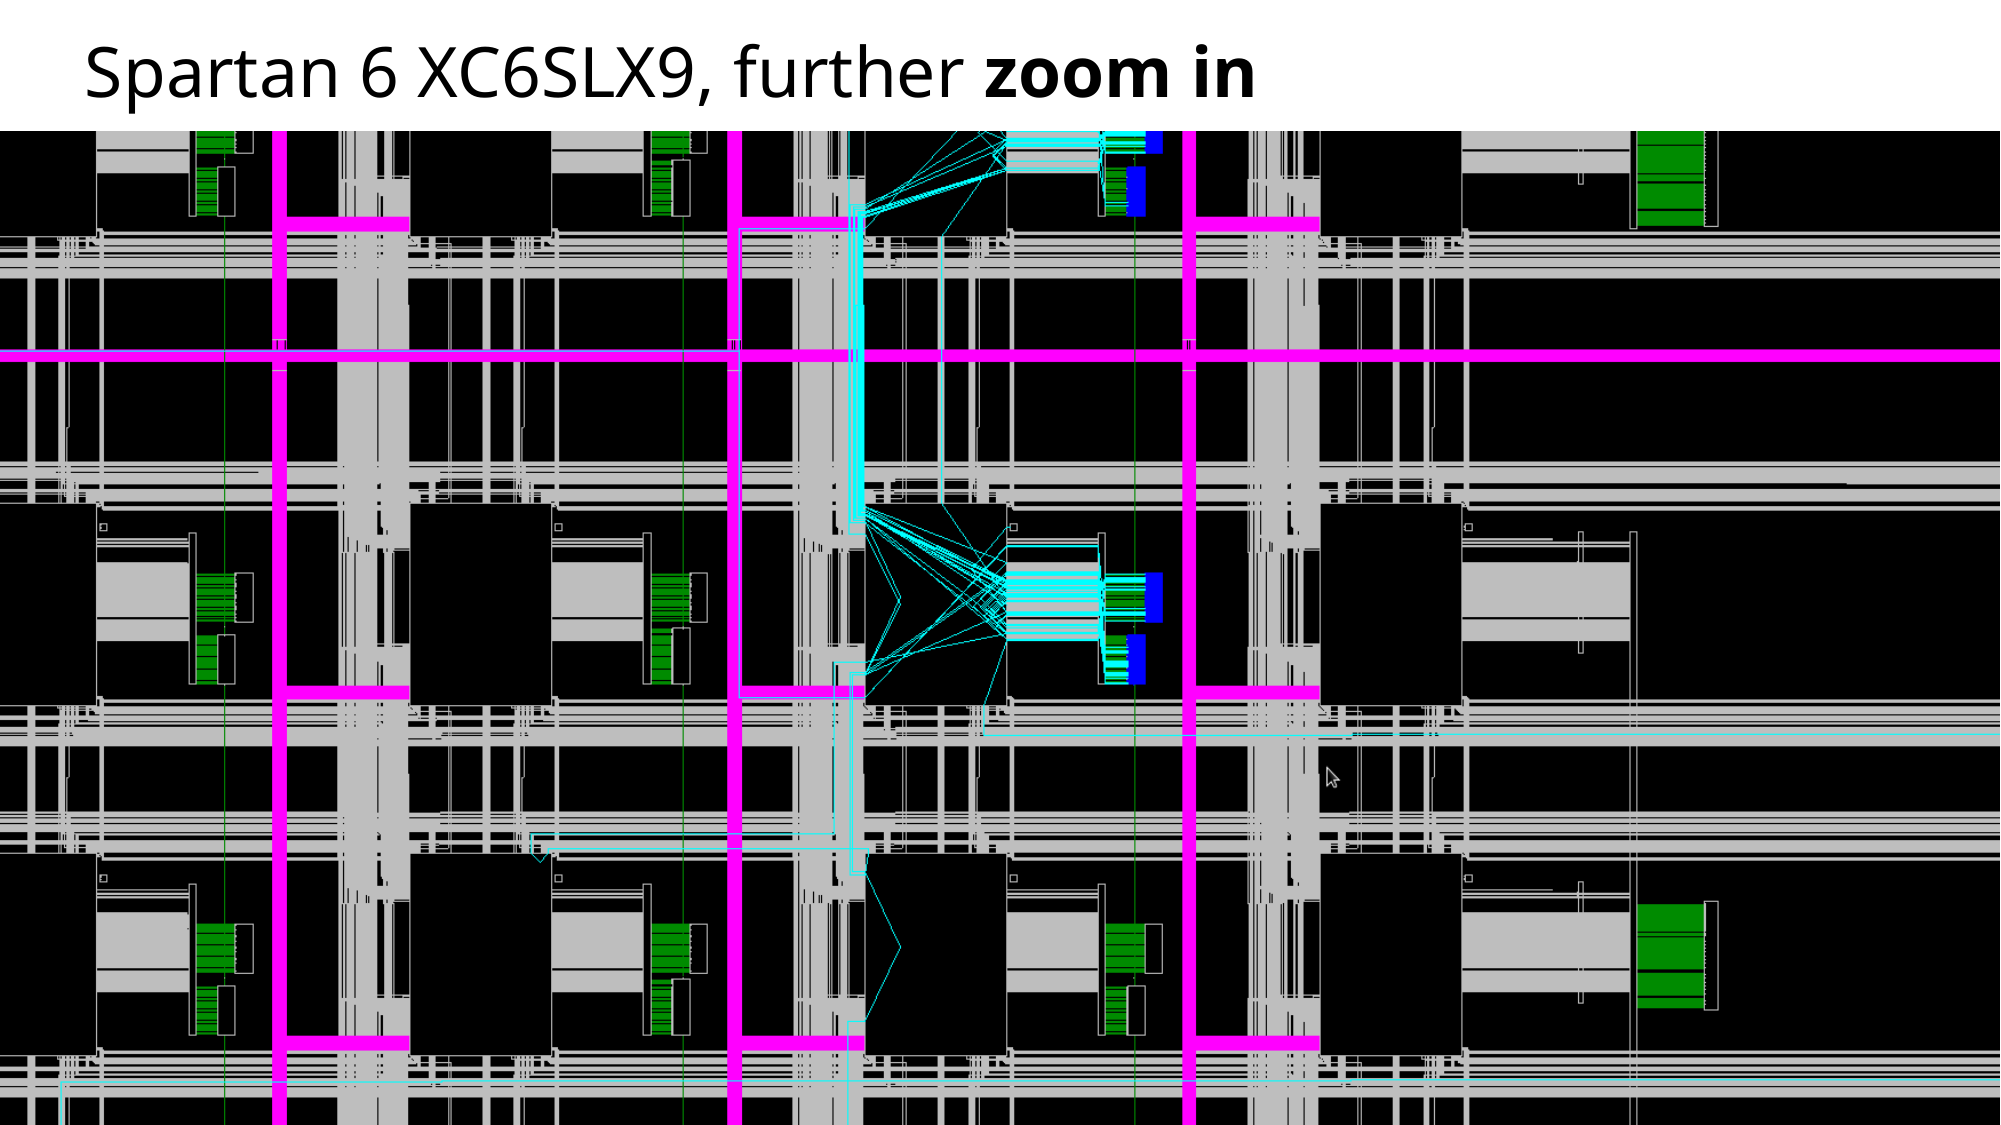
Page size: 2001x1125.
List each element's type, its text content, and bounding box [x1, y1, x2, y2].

picture [0, 131, 2000, 1125]
title Spartan 6 XC6SLX9, further zoom in [69, 29, 1883, 131]
